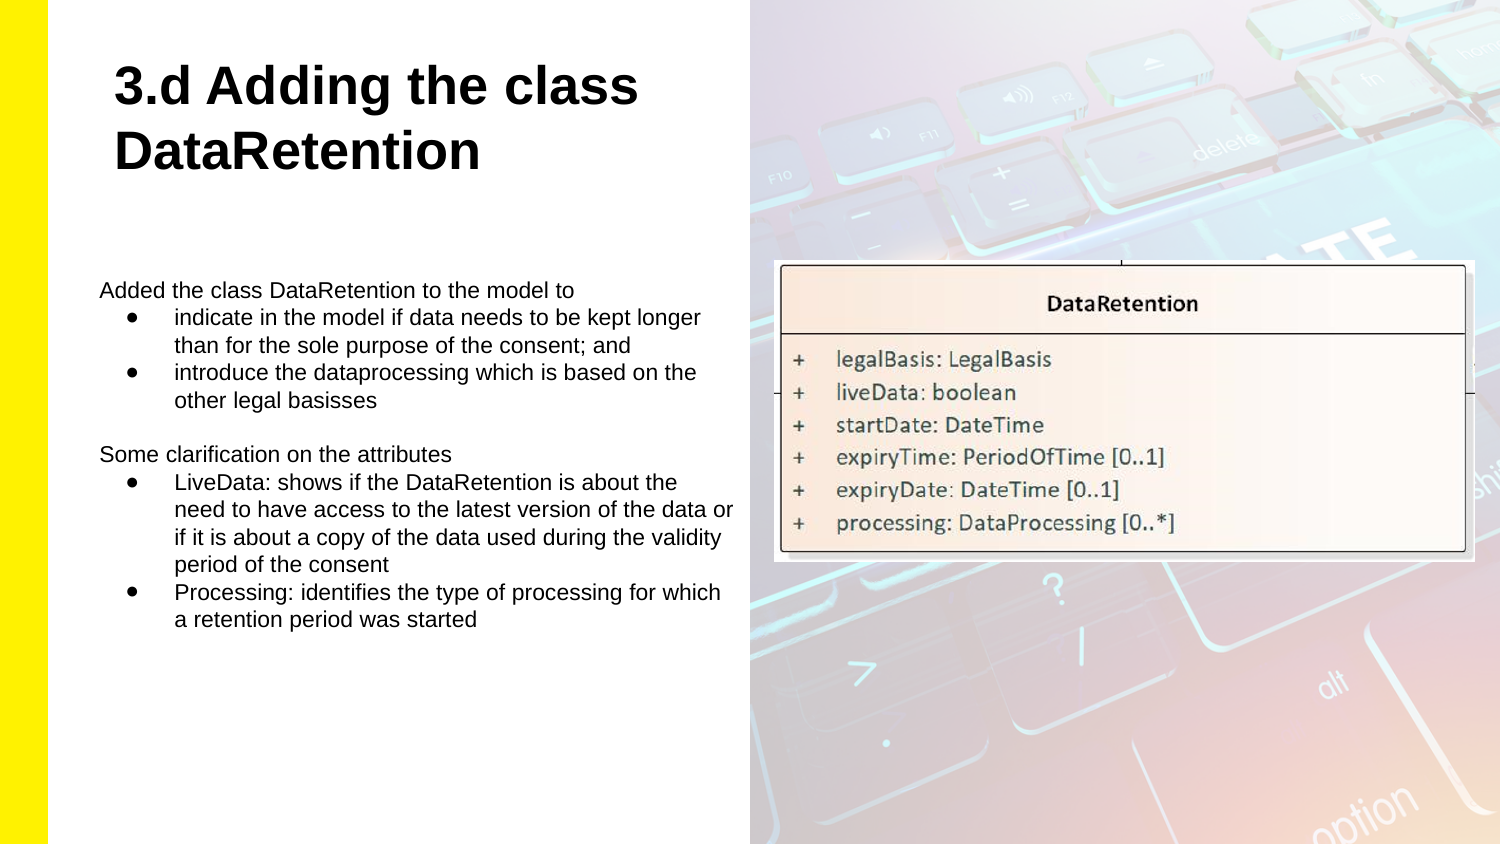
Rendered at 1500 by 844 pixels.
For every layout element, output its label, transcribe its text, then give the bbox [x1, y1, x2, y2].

text_box 3.d Adding the class DataRetention [103, 44, 744, 203]
text_box Added the class DataRetention to the model to indicate in the model if data needs to be kept longer than for the sole purpose of the consent; and introduce the dataprocessing which is based on the other legal basisses Some clarification on the attributes LiveData: shows if the DataRetention is about the need to have access to the latest version of the data or if it is about a copy of the data used during the validity period of the consent Processing: identifies the type of processing for which a retention period was started [84, 260, 744, 648]
picture [749, 0, 1500, 844]
